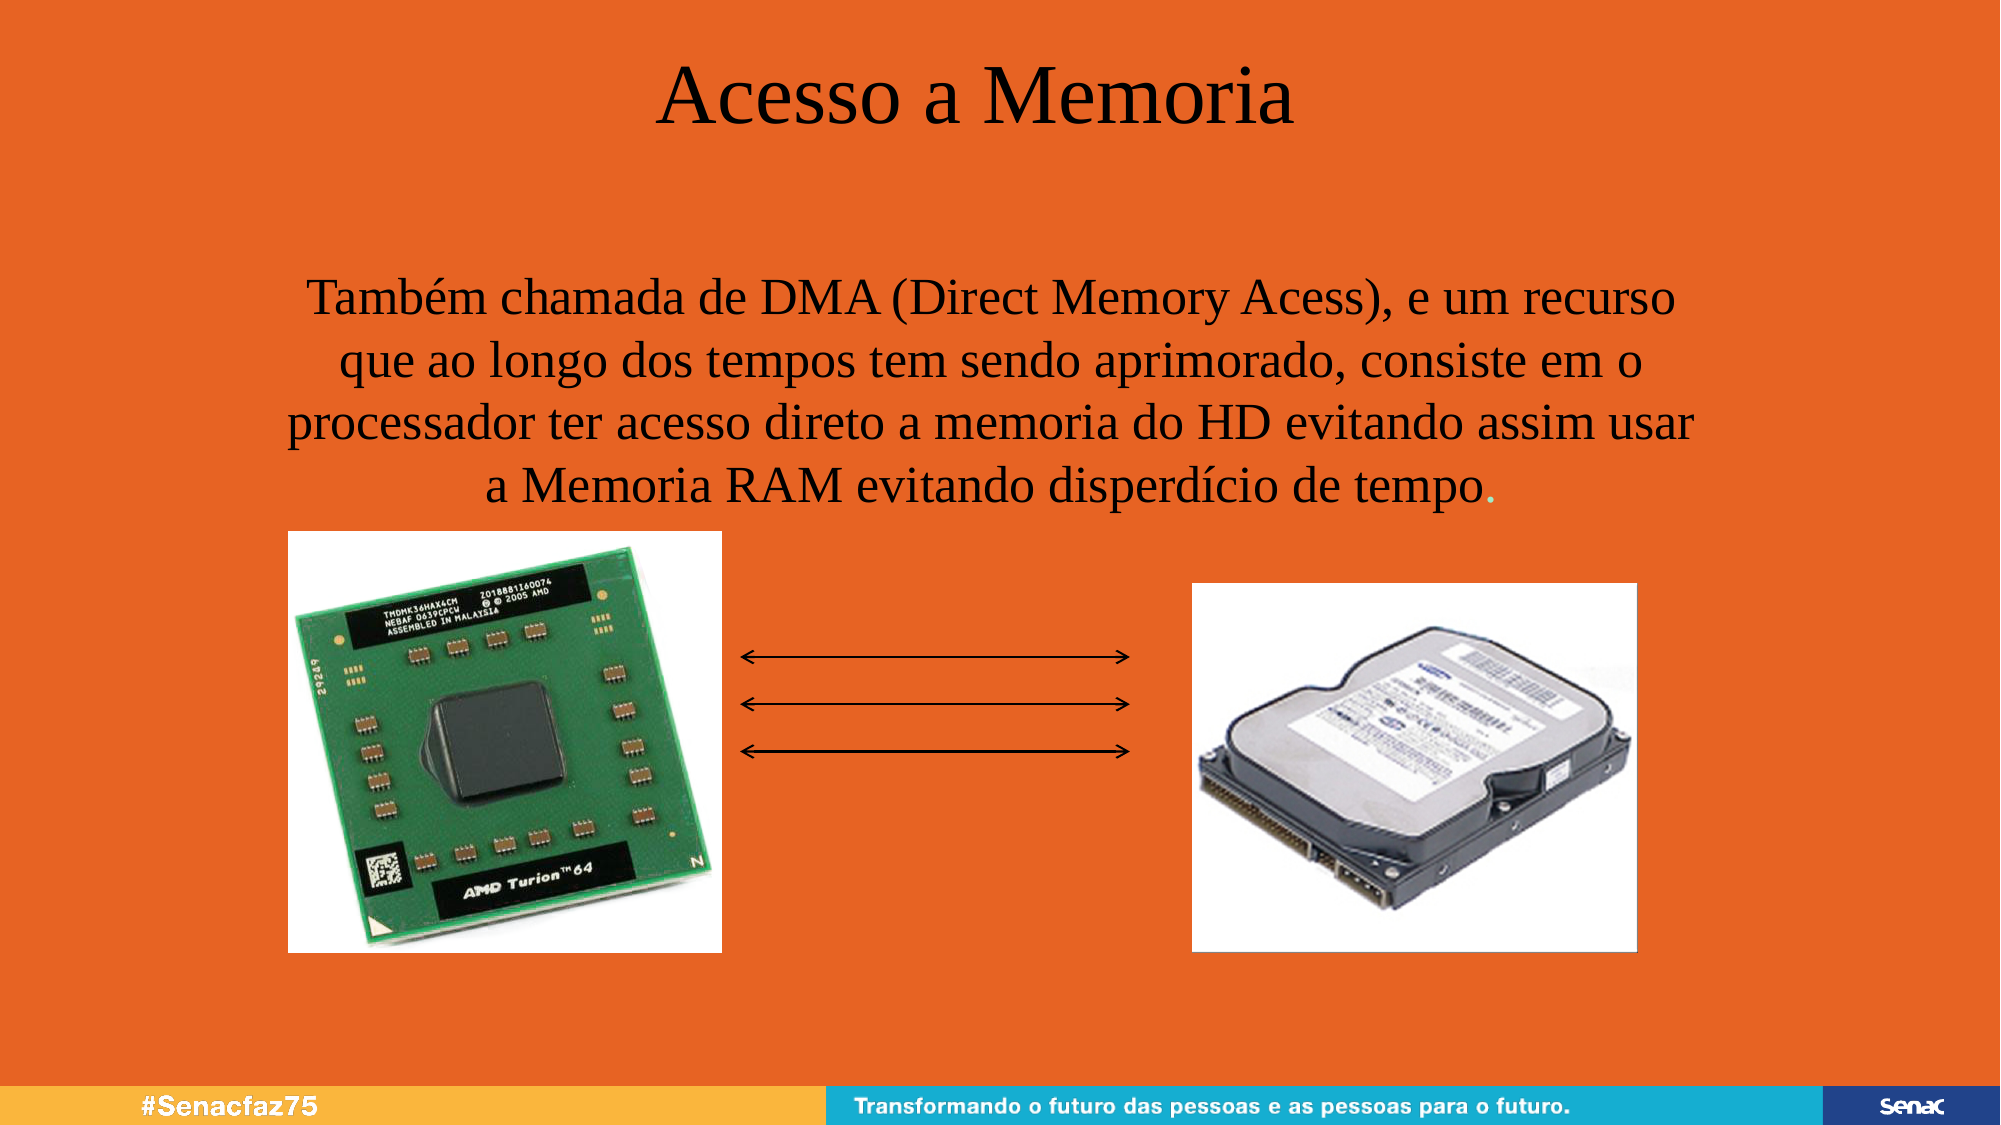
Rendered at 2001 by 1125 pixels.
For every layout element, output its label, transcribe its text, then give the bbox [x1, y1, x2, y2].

picture [1191, 583, 1638, 953]
text_box Acesso a Memoria [326, 30, 1626, 149]
picture [288, 531, 722, 953]
text_box Também chamada de DMA (Direct Memory Acess), e um recurso que ao longo dos tempos tem sendo aprimorado, consiste em o processador ter acesso direto a memoria do HD evitando assim usar a Memoria RAM evitando disperdício de tempo. [263, 255, 1721, 520]
picture [0, 1078, 2000, 1125]
